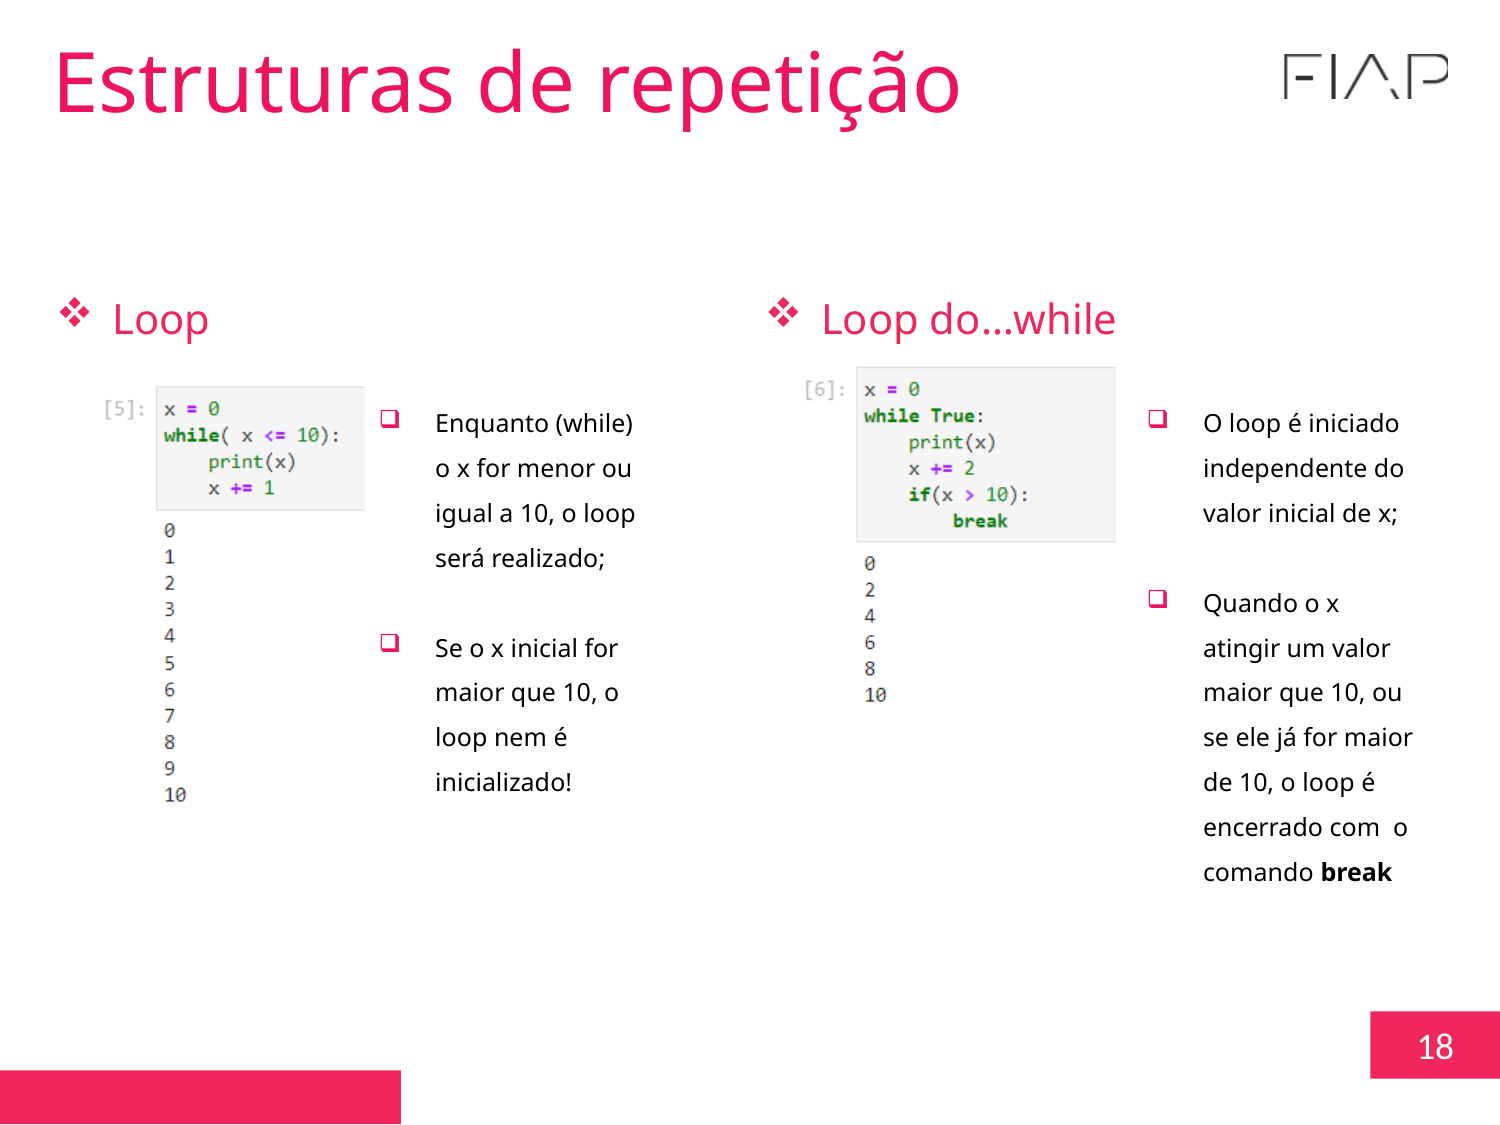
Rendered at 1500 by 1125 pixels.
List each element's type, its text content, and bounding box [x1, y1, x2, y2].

text_box Loop while: [41, 260, 325, 426]
picture [797, 349, 1116, 724]
picture [80, 356, 365, 817]
text_box Estruturas de repetição [37, 21, 1152, 137]
text_box Loop do…while [750, 260, 1338, 351]
text_box Enquanto (while) o x for menor ou igual a 10, o loop será realizado; Se o x inicial for maior que 10, o loop nem é inicializado! [365, 385, 668, 804]
text_box O loop é iniciado independente do valor inicial de x; Quando o x atingir um valor maior que 10, ou se ele já for maior de 10, o loop é encerrado com o comando break [1057, 385, 1436, 894]
